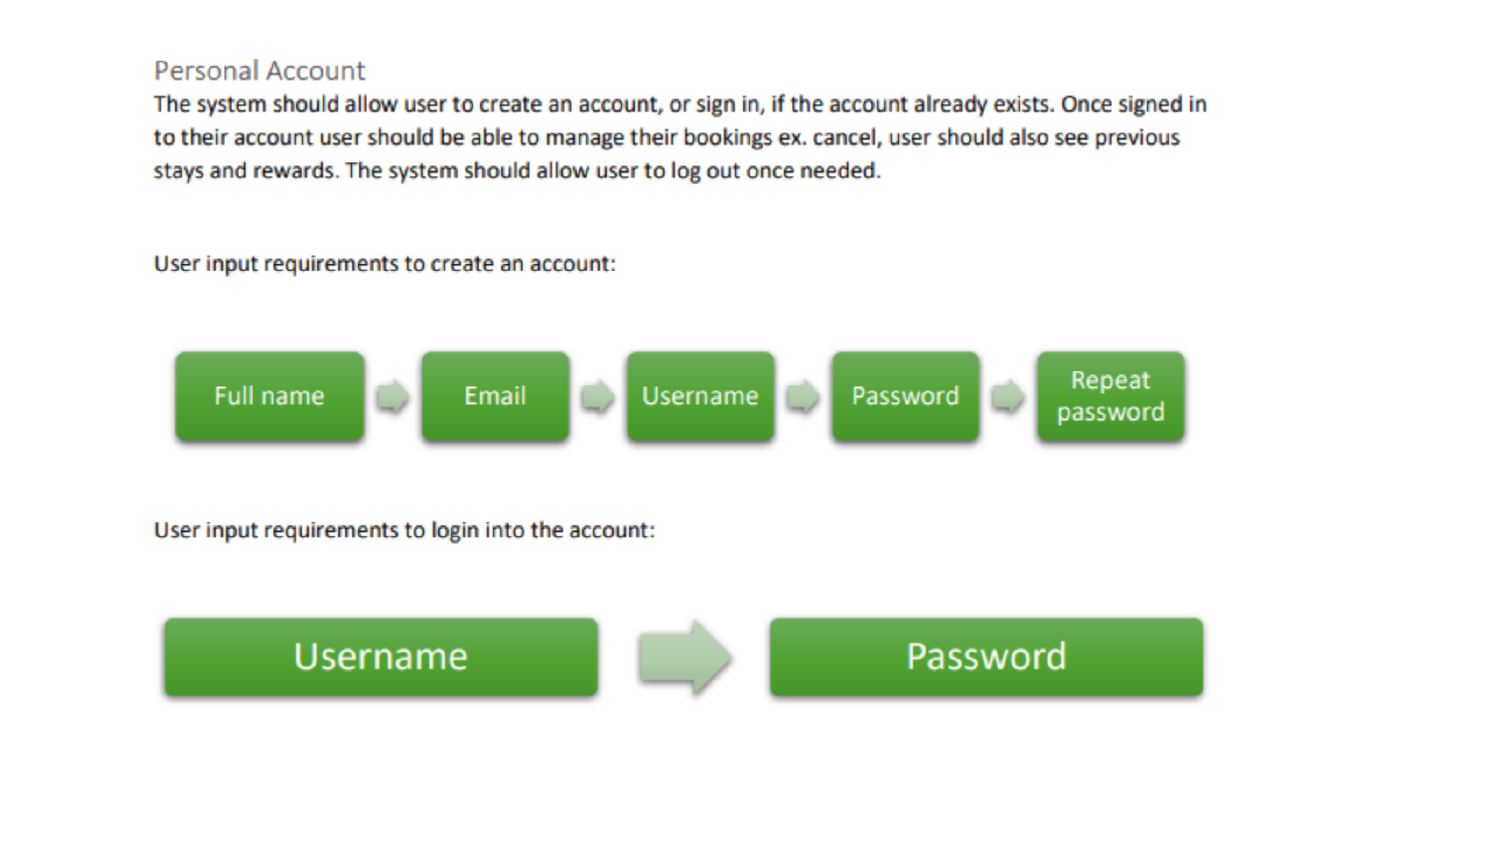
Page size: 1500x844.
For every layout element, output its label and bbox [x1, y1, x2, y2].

picture [74, 33, 1289, 717]
